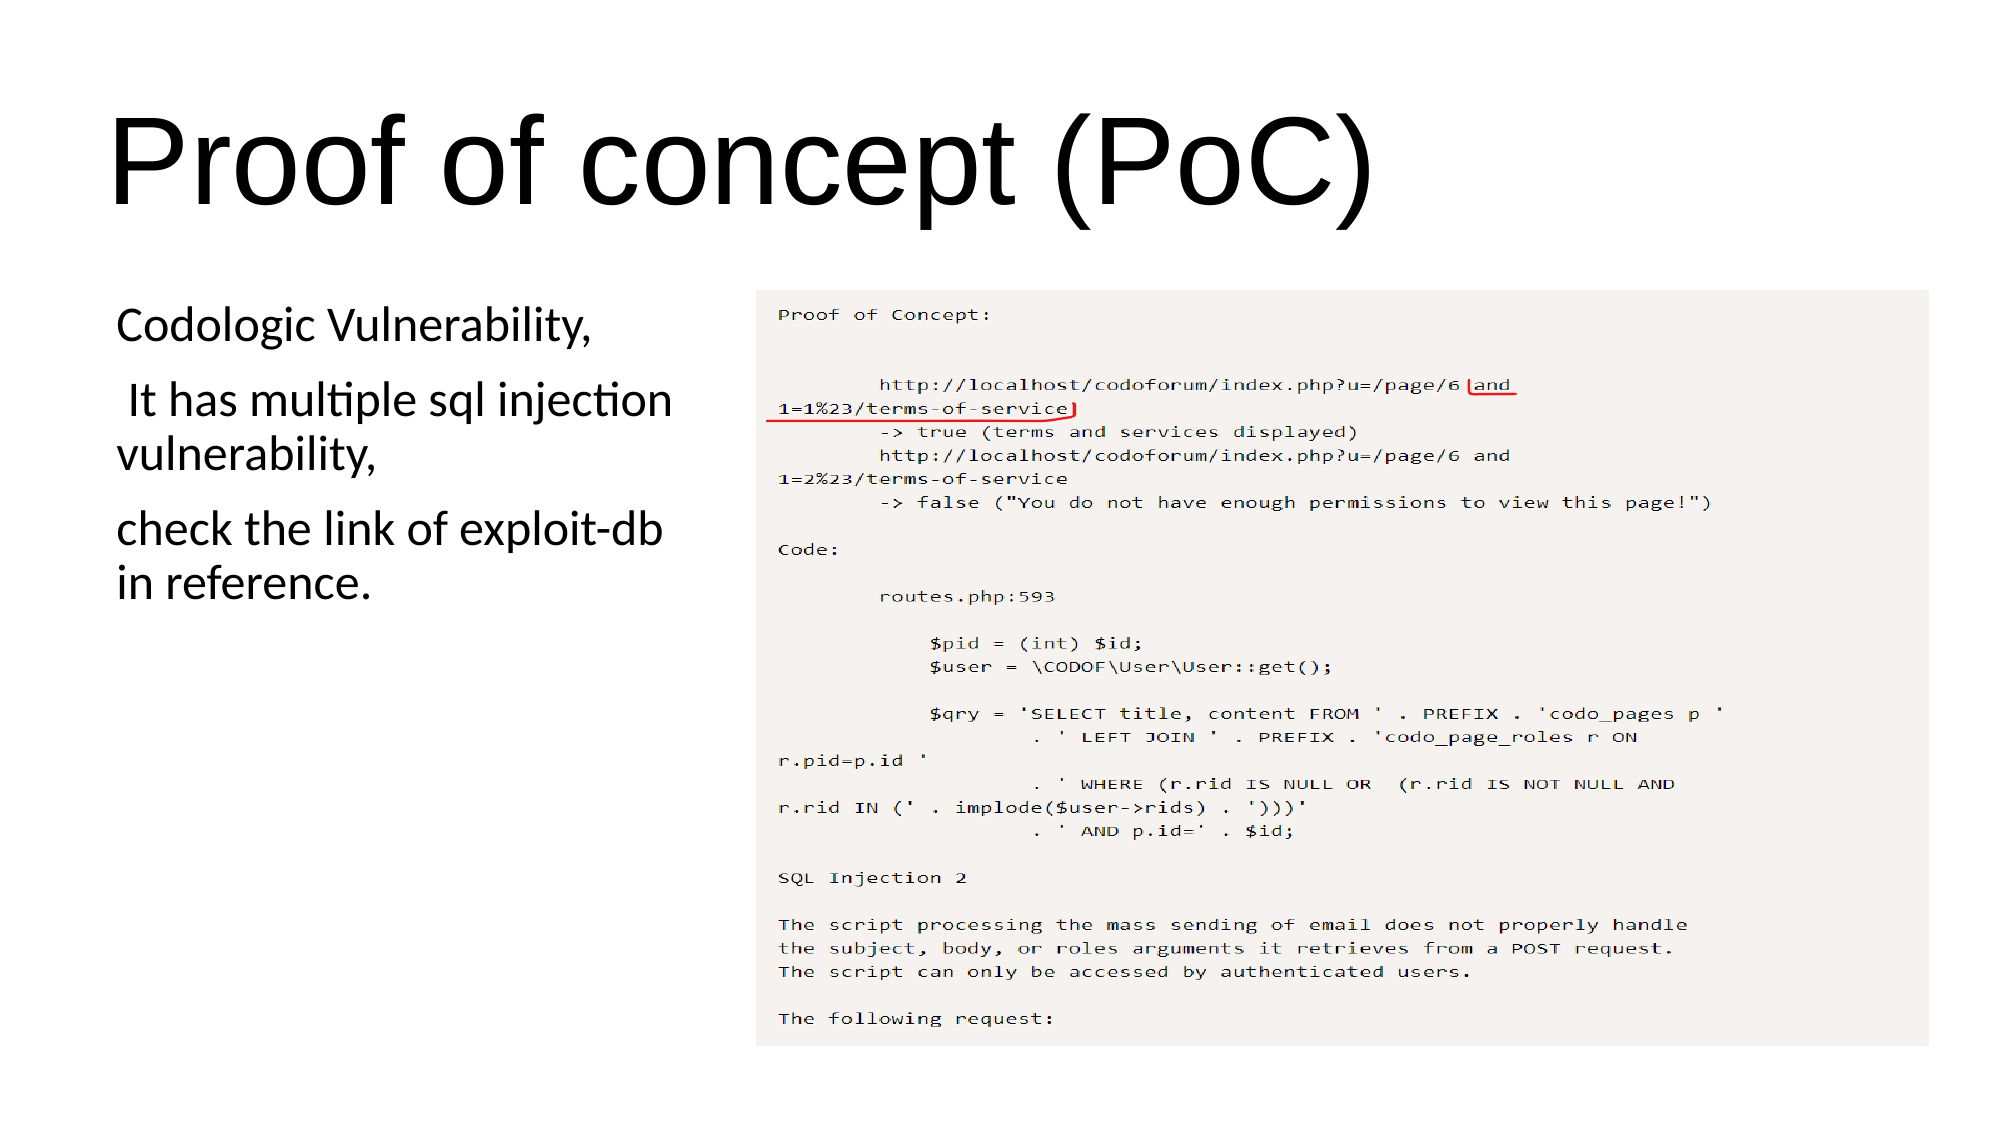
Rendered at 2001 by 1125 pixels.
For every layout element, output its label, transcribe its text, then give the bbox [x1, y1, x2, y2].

title Proof of concept (PoC) [91, 66, 1592, 240]
subtitle Codologic Vulnerability, It has multiple sql injection vulnerability, check the link of exploit-db in reference. [101, 290, 693, 1009]
picture [756, 290, 1929, 1046]
